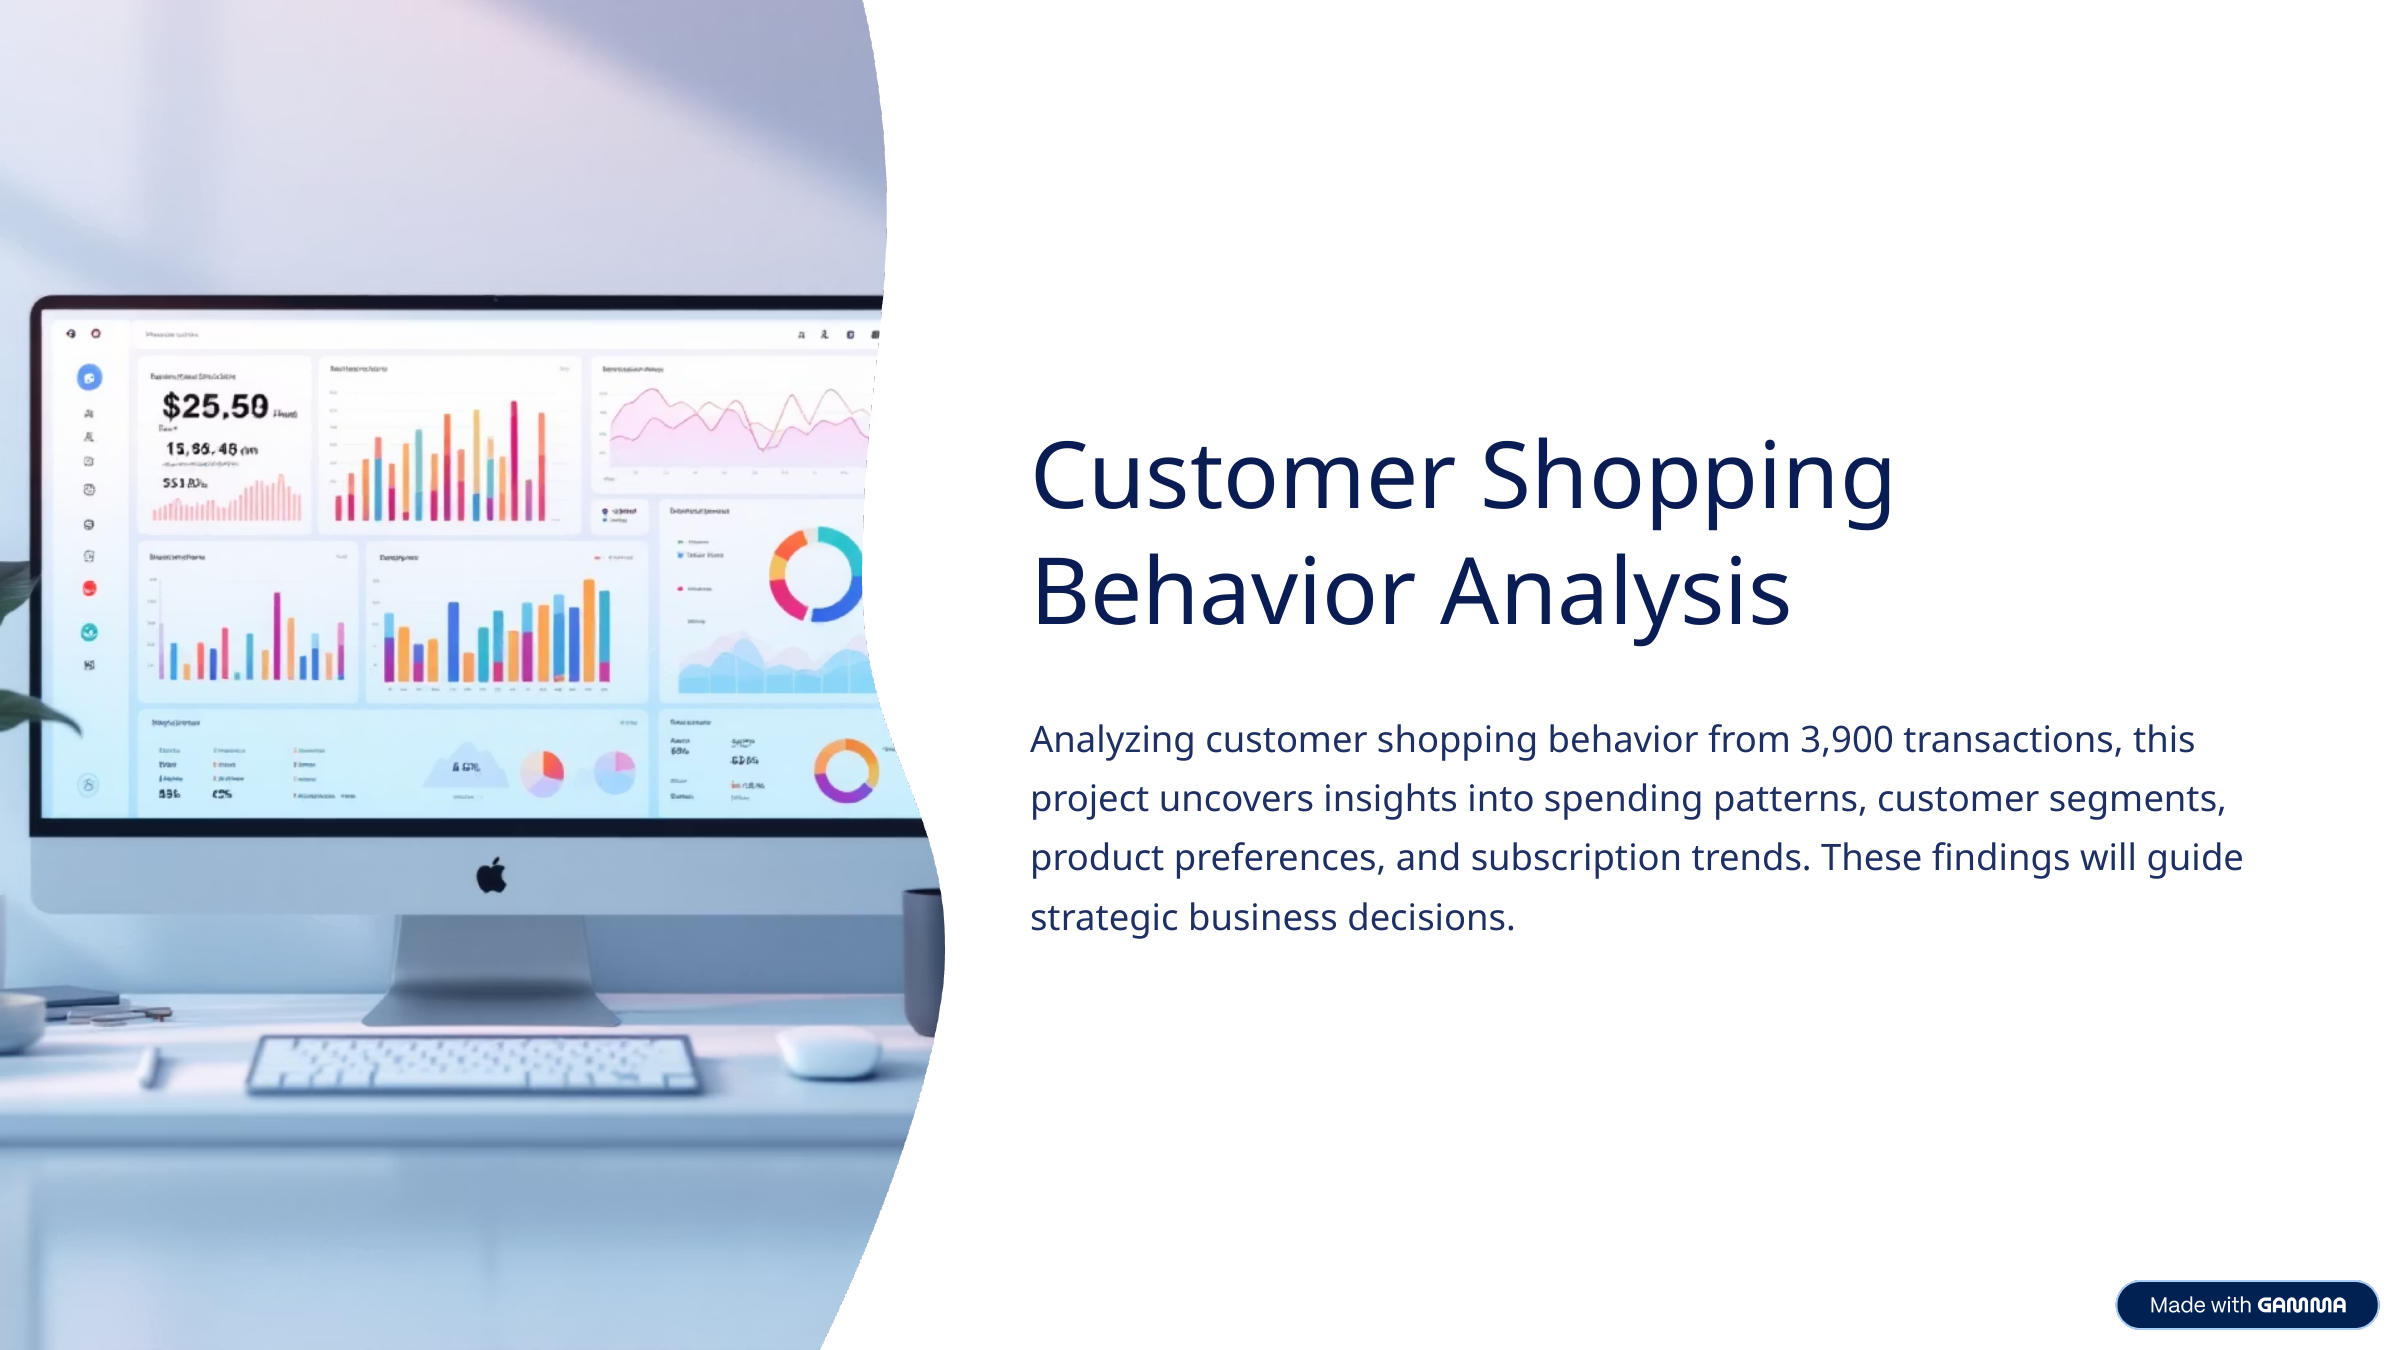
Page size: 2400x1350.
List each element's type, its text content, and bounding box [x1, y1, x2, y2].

picture [2106, 1271, 2389, 1339]
text_box Analyzing customer shopping behavior from 3,900 transactions, this project uncovers insights into spending patterns, customer segments, product preferences, and subscription trends. These findings will guide strategic business decisions. [1030, 700, 2270, 939]
picture [0, 0, 945, 1350]
text_box Customer Shopping Behavior Analysis [1030, 411, 2270, 645]
